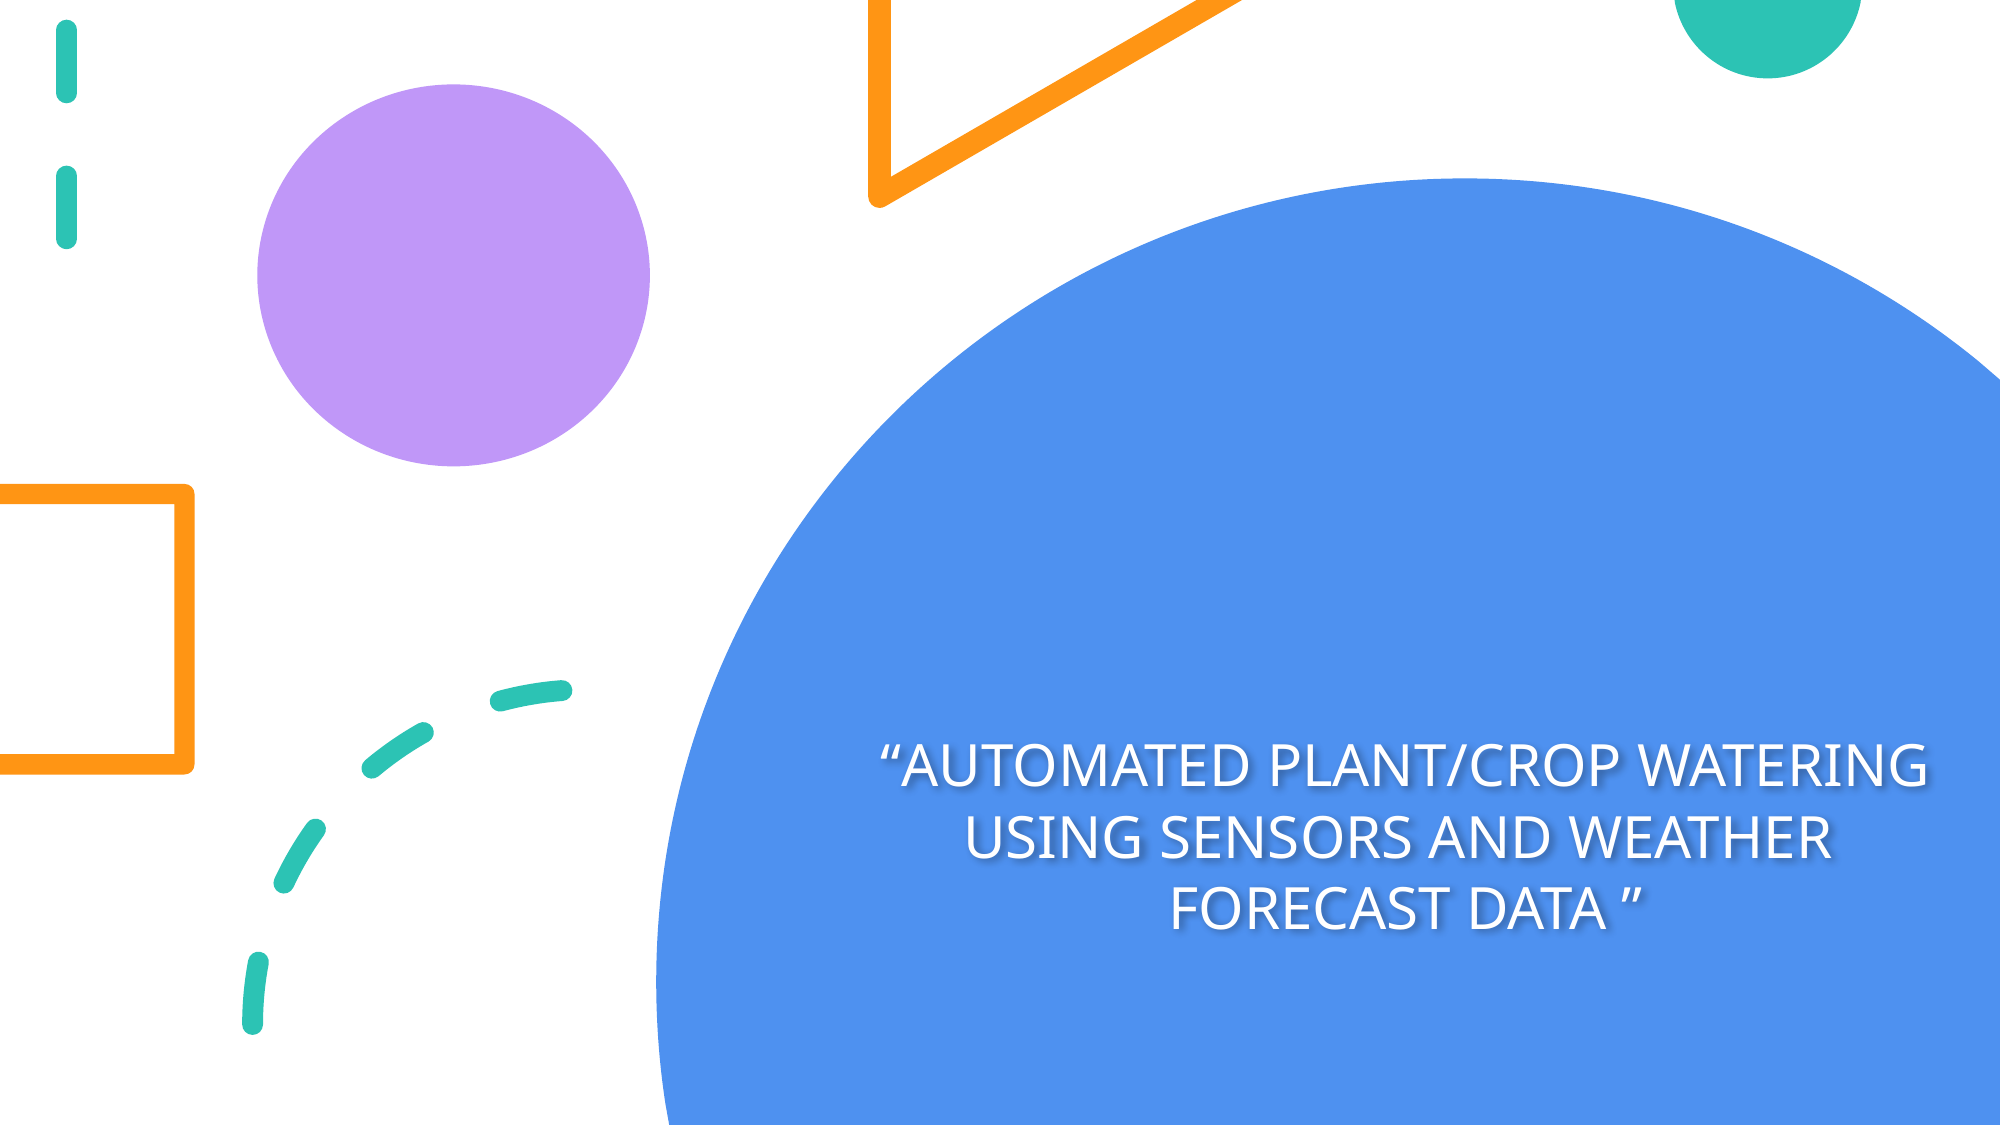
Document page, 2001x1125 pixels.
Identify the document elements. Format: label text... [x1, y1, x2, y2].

title “AUTOMATED PLANT/CROP WATERING USING SENSORS AND WEATHER FORECAST DATA ” [811, 552, 2000, 952]
